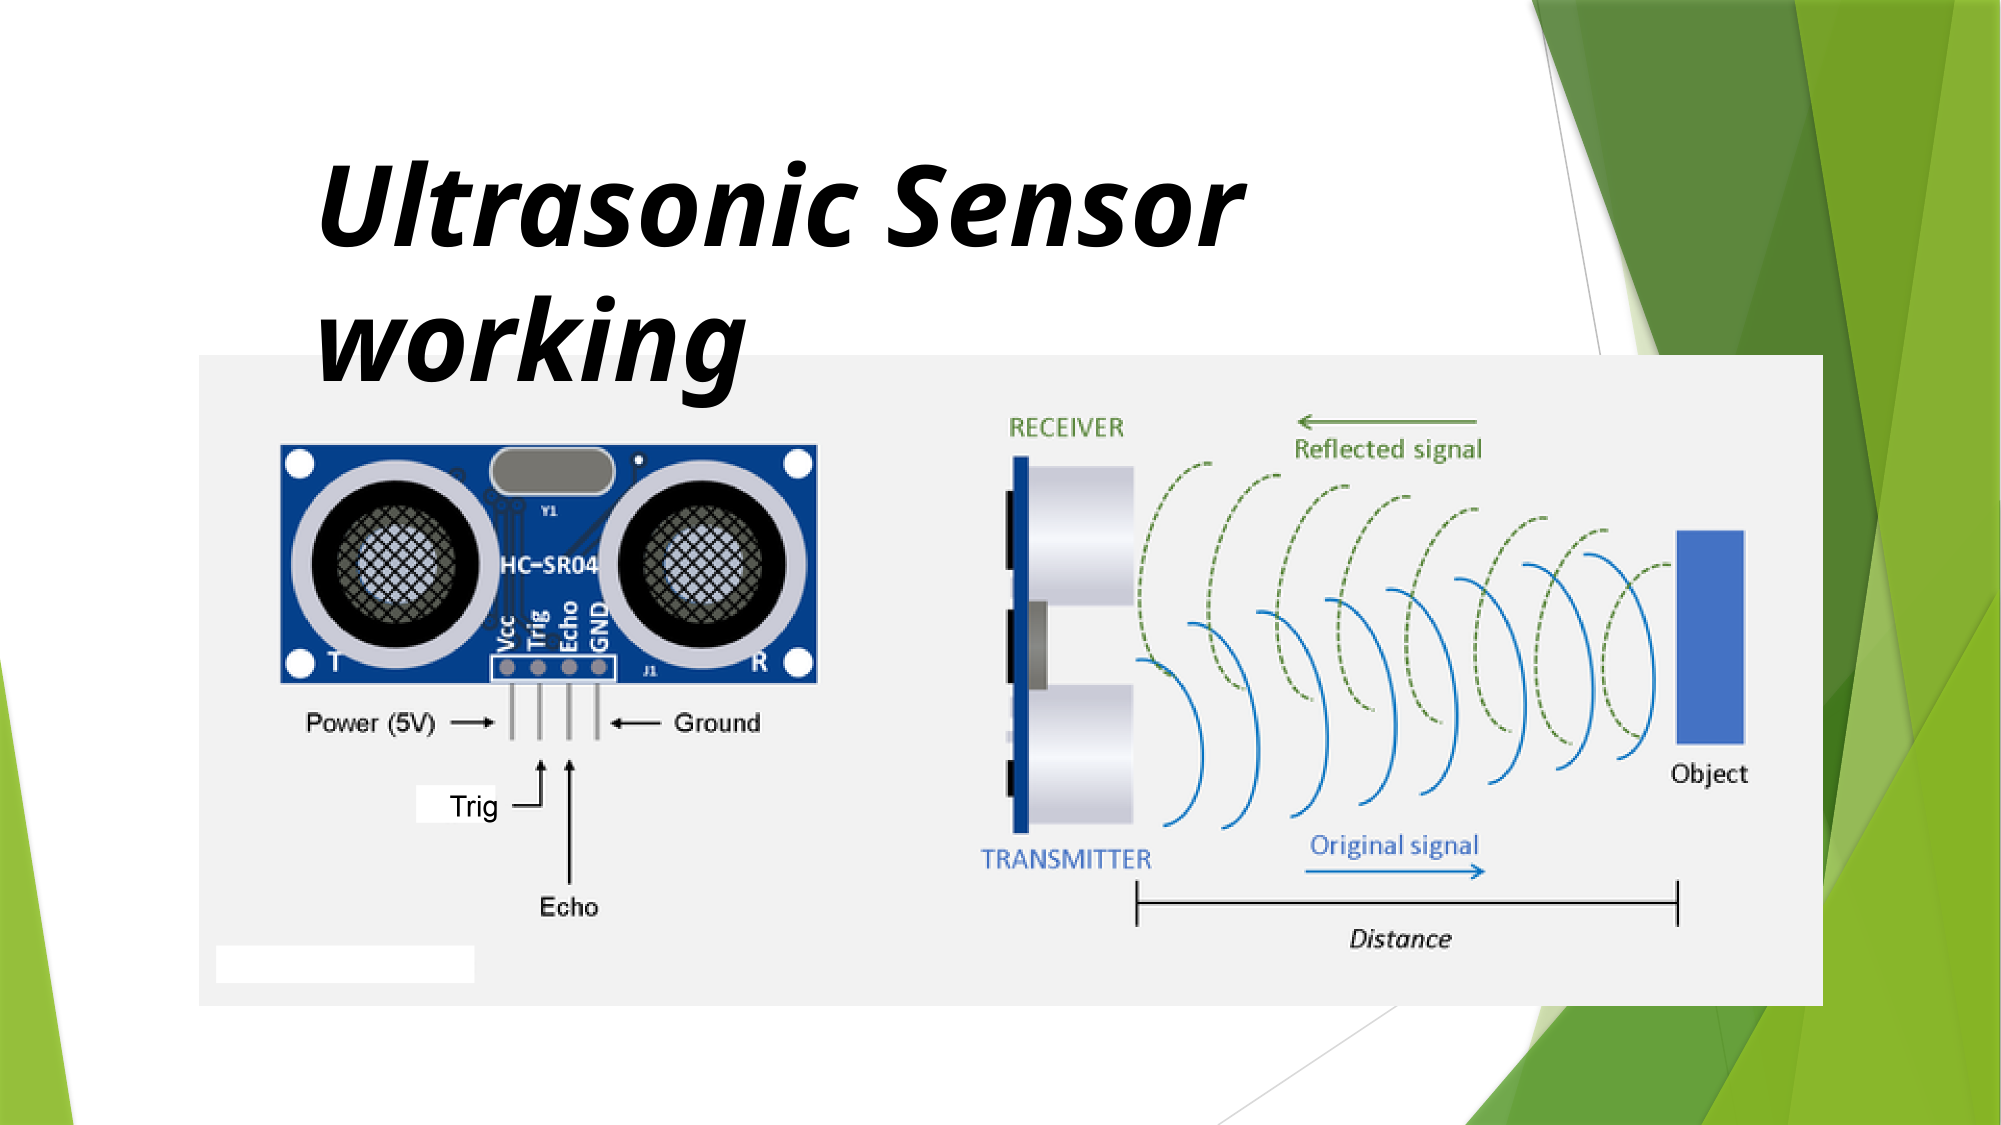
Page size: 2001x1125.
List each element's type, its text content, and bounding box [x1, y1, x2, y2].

picture [198, 355, 1823, 1007]
text_box Ultrasonic Sensor working [299, 126, 1722, 355]
